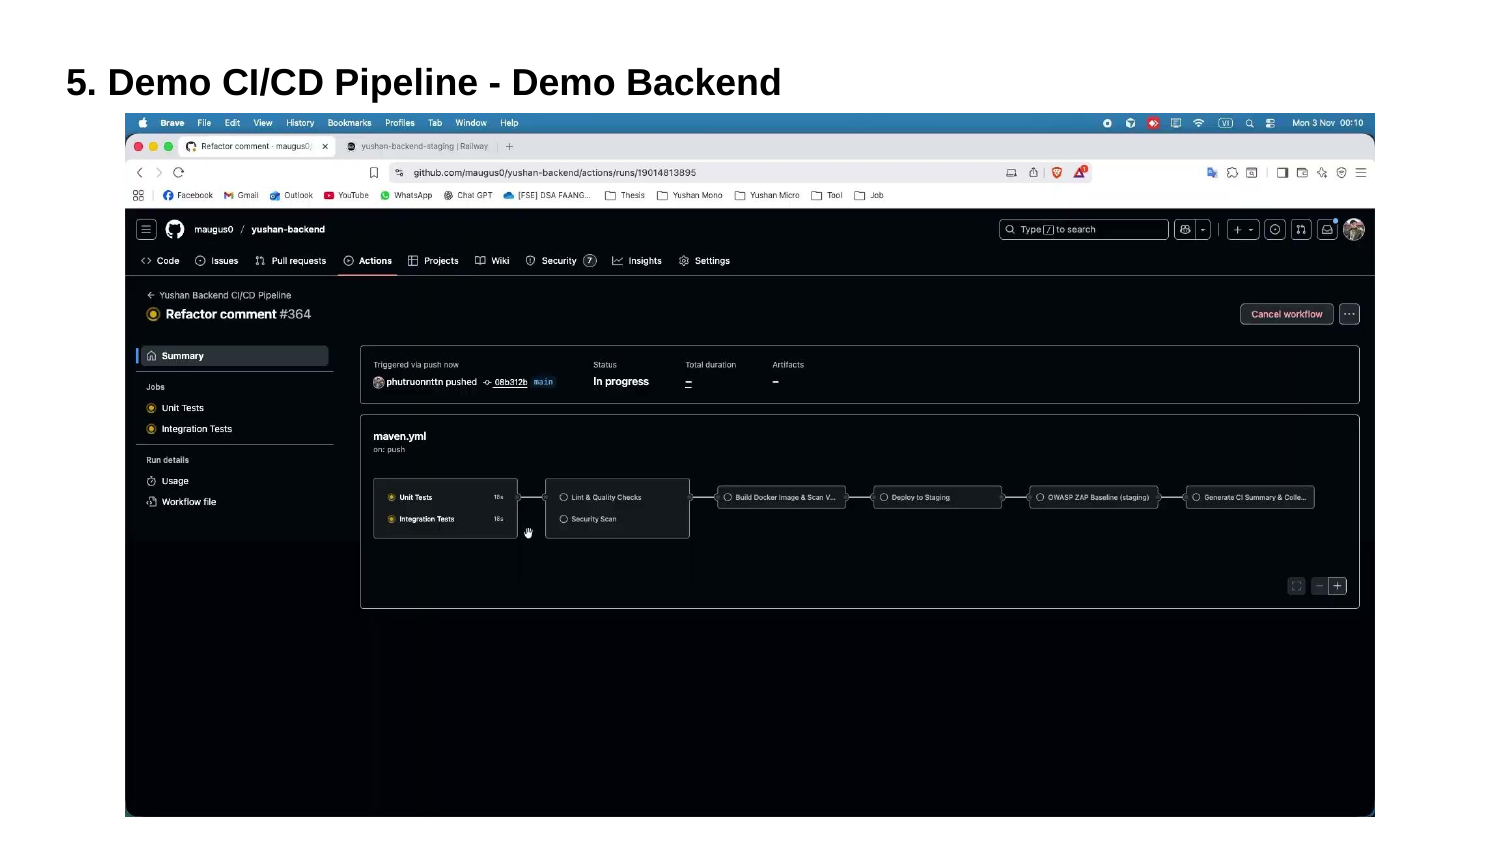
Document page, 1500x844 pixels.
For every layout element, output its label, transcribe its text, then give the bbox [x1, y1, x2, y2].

picture [124, 113, 1376, 817]
list 5. Demo CI/CD Pipeline - Demo Backend [51, 36, 1449, 750]
